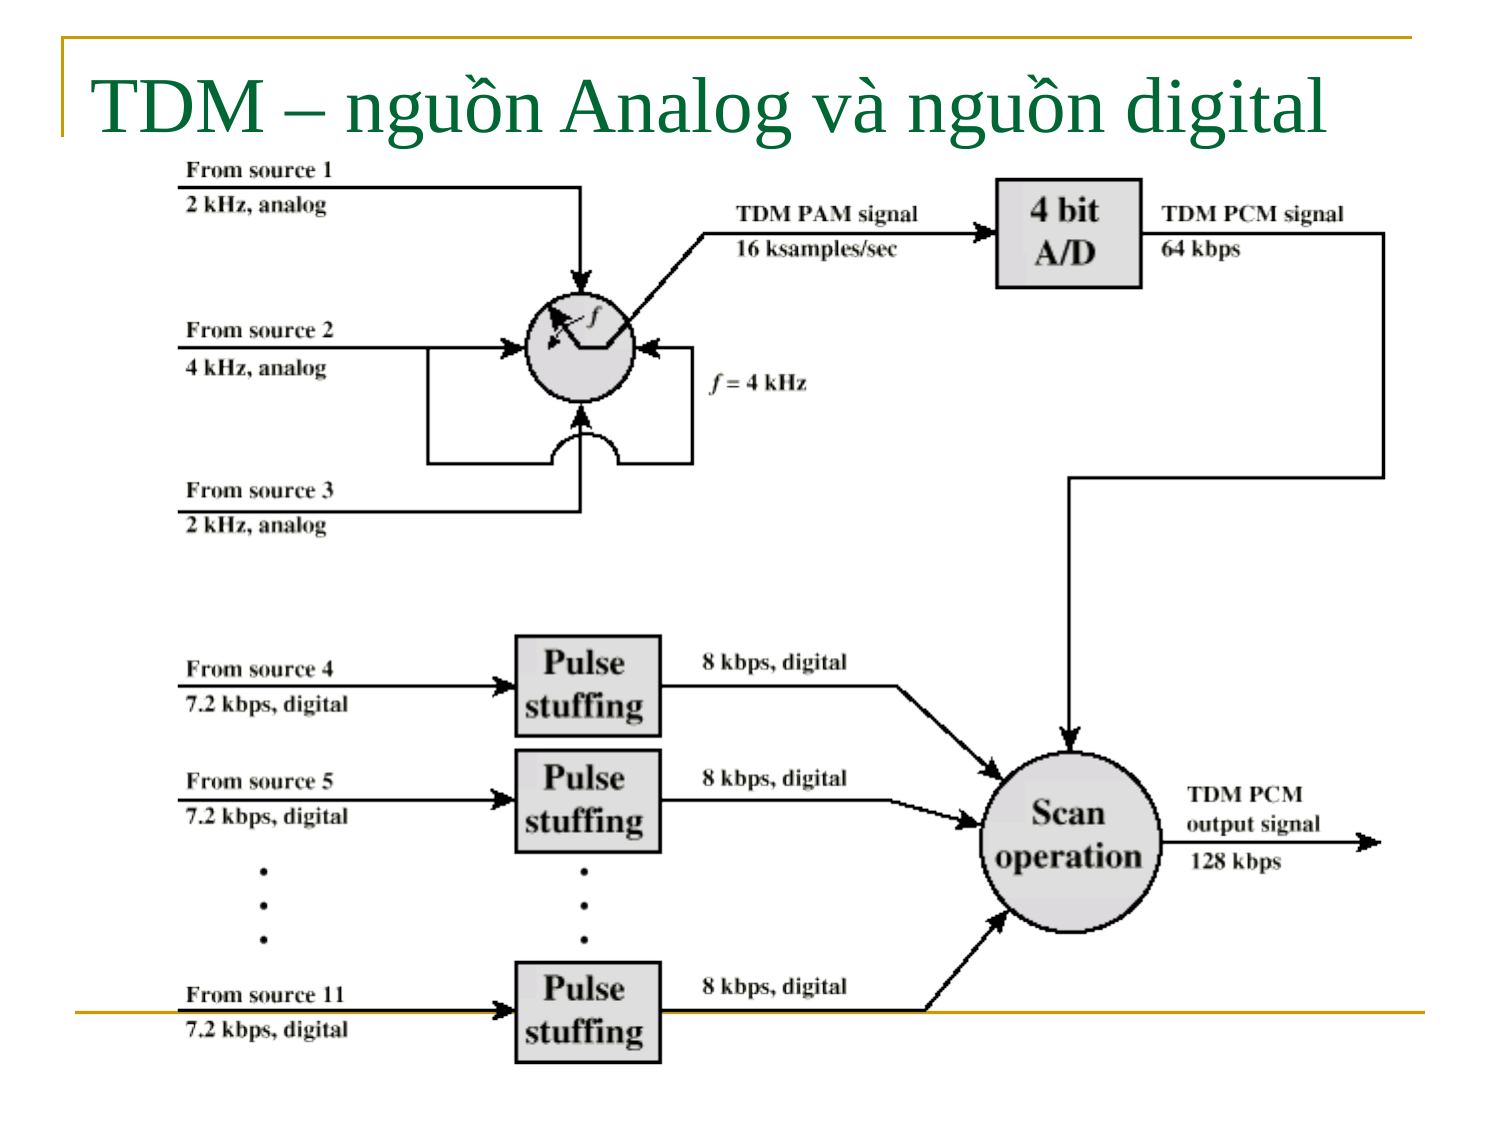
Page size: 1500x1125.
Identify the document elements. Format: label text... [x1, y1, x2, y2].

picture [174, 154, 1388, 1076]
title TDM – nguồn Analog và nguồn digital [75, 45, 1425, 233]
